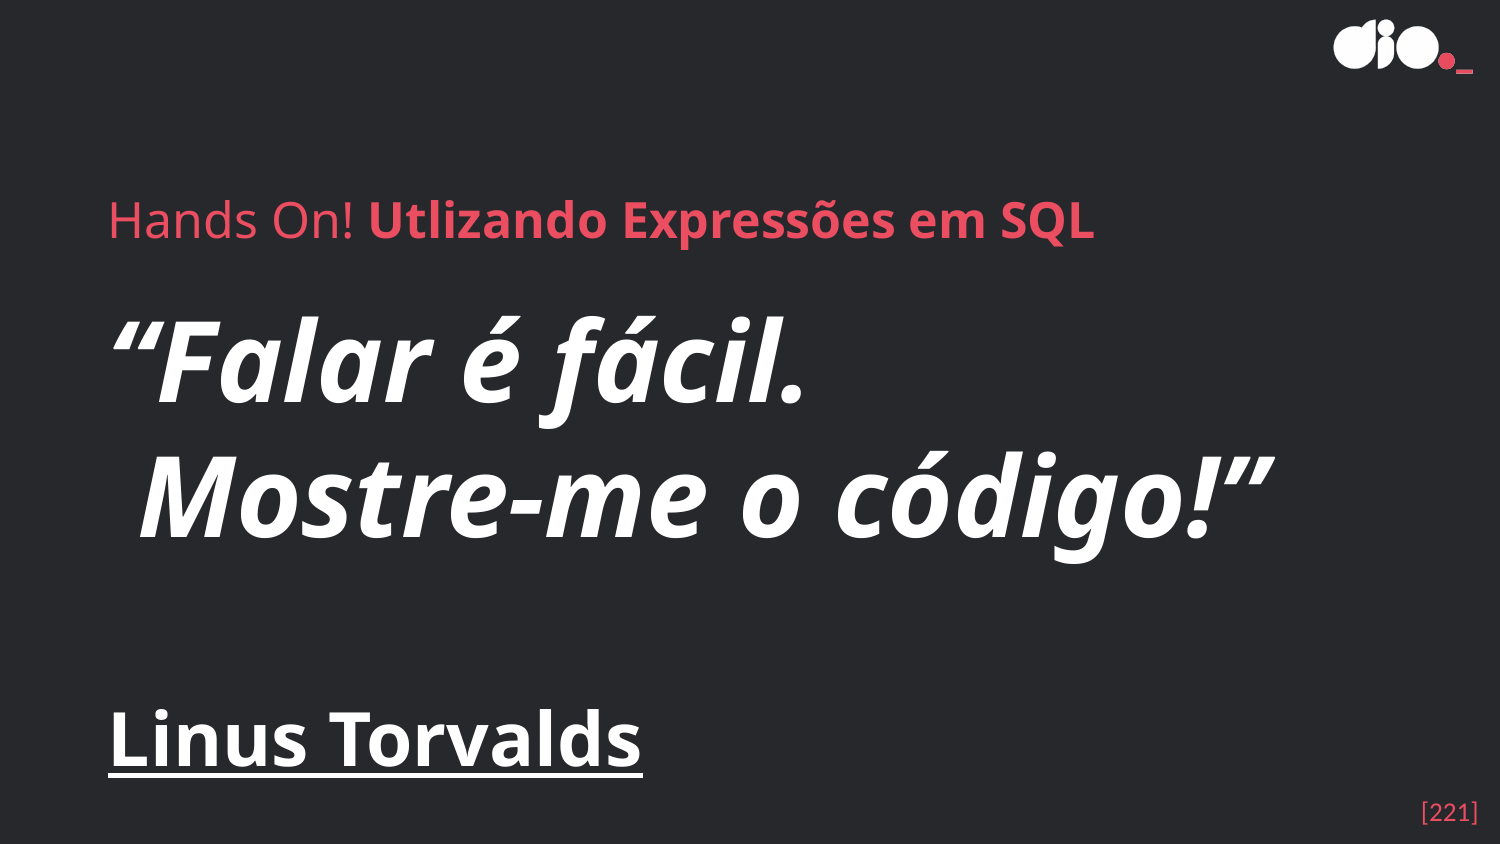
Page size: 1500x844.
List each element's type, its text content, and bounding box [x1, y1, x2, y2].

text_box Hands On! Utlizando Expressões em SQL [92, 142, 1404, 286]
picture [1332, 19, 1474, 75]
slide_number [221] [1403, 779, 1494, 844]
text_box “Falar é fácil. Mostre-me o código!” Linus Torvalds [92, 304, 1362, 779]
